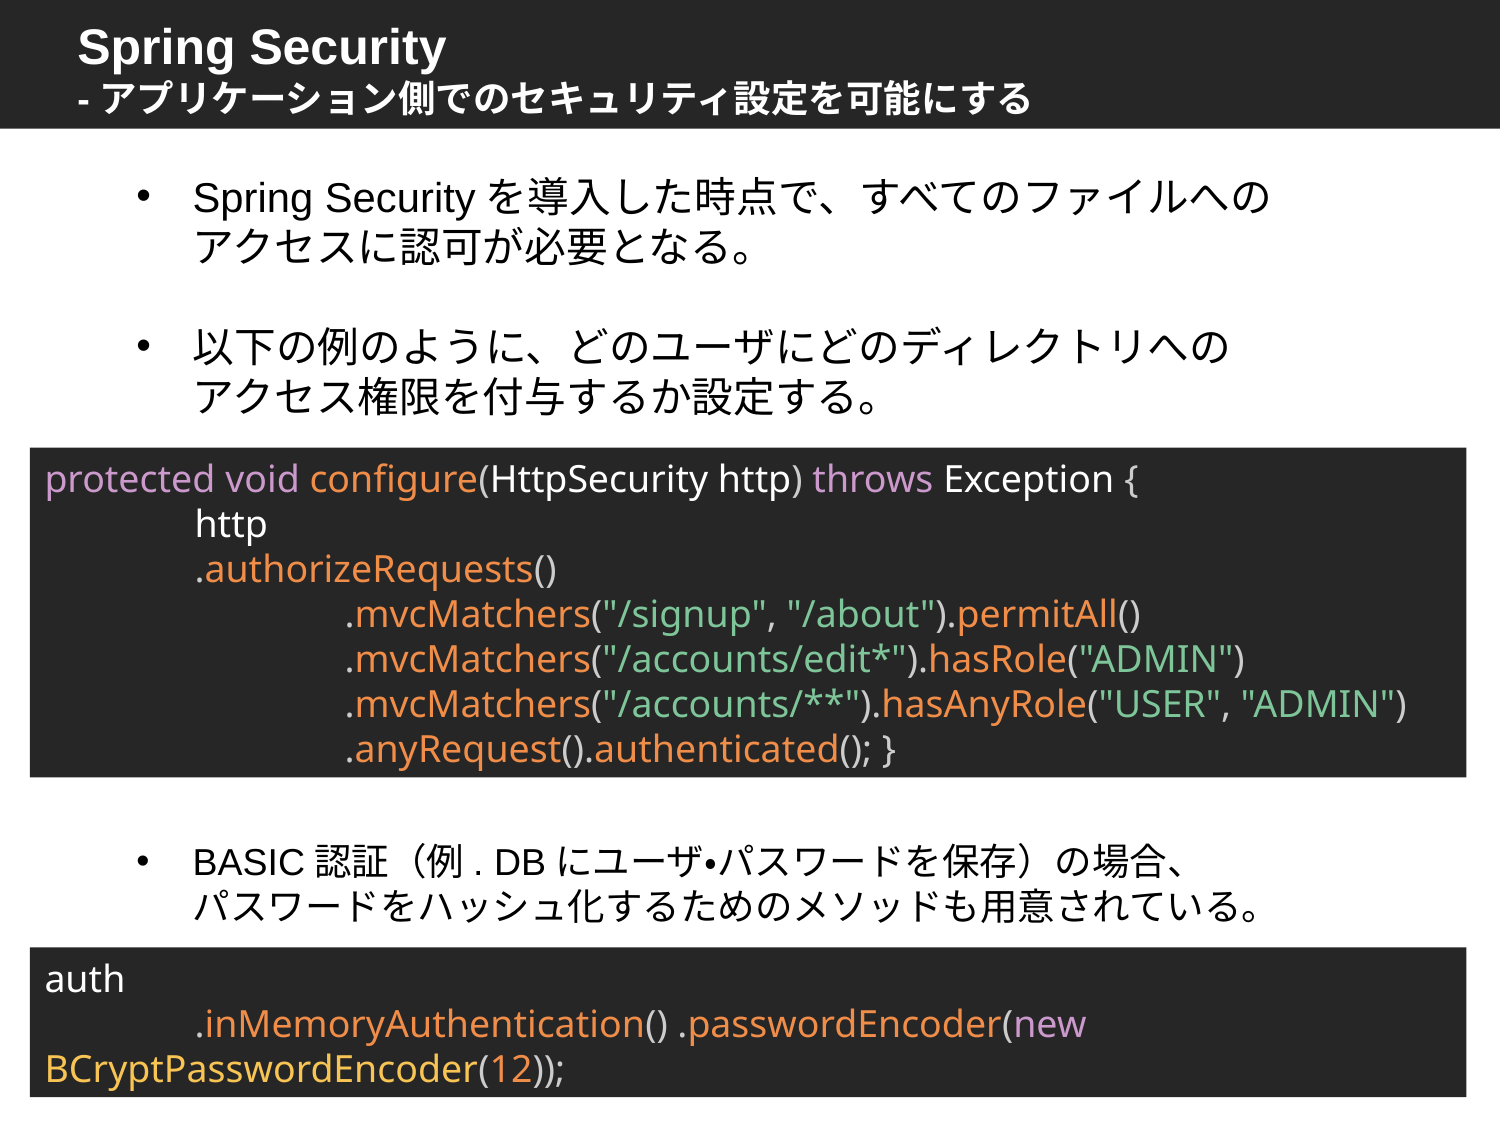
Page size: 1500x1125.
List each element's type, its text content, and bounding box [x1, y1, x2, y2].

text_box BASIC認証（例. DBにユーザ・パスワードを保存）の場合、 パスワードをハッシュ化するためのメソッドも用意されている。 [121, 830, 1303, 936]
text_box Spring Security -アプリケーション側でのセキュリティ設定を可能にする [62, 7, 1434, 128]
text_box protected void configure(HttpSecurity http) throws Exception { http .authorizeRequests() .mvcMatchers("/signup", "/about").permitAll() .mvcMatchers("/accounts/edit*").hasRole("ADMIN") .mvcMatchers("/accounts/**").hasAnyRole("USER", "ADMIN") .anyRequest().authenticated(); } [29, 447, 1467, 778]
text_box auth .inMemoryAuthentication() .passwordEncoder(new BCryptPasswordEncoder(12)); [29, 947, 1467, 1098]
text_box [0, 0, 1500, 130]
text_box Spring Securityを導入した時点で、すべてのファイルへのアクセスに認可が必要となる。 以下の例のように、どのユーザにどのディレクトリへの アクセス権限を付与するか設定する。 [121, 163, 1320, 478]
